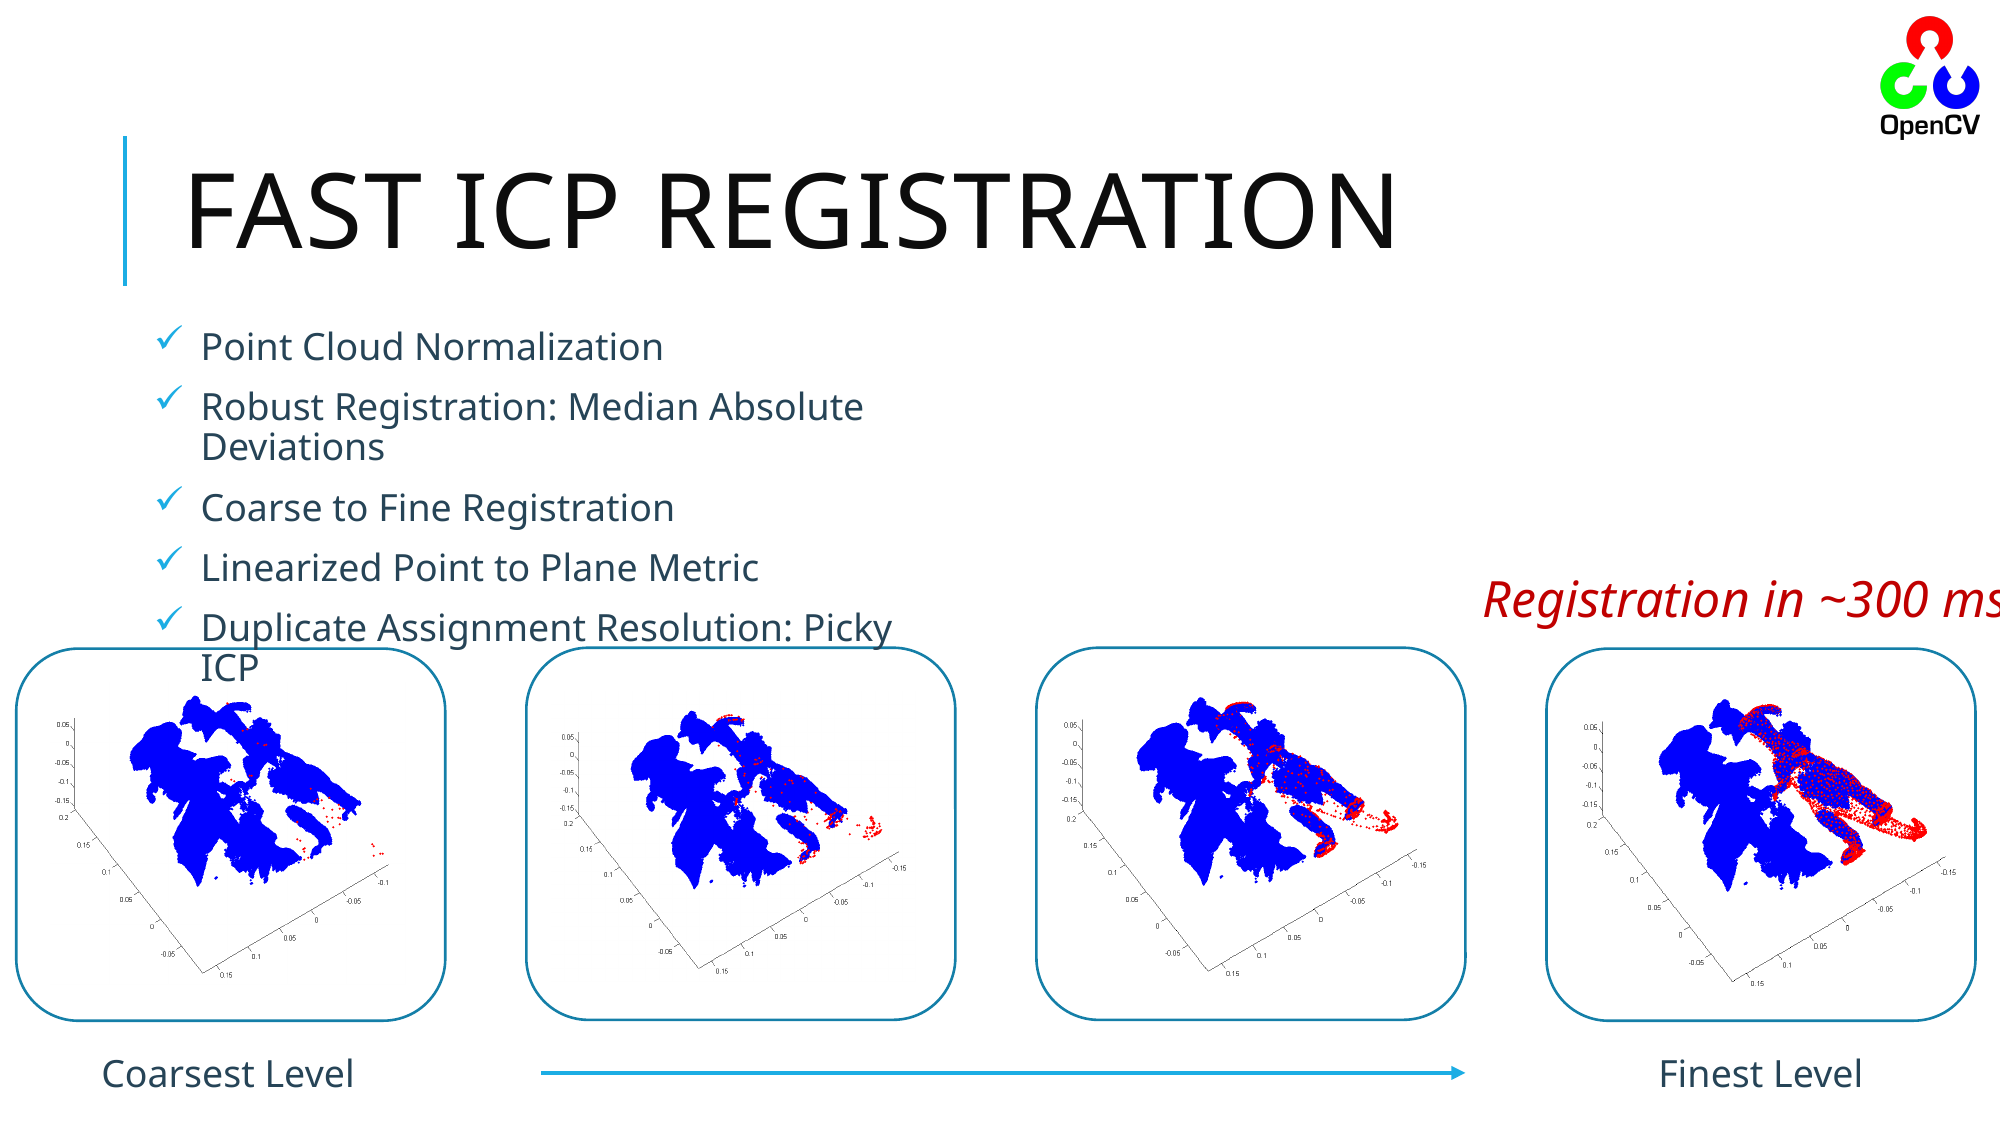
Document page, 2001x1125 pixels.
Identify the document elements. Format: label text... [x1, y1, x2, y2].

list Point Cloud Normalization Robust Registration: Median Absolute Deviations Coarse to Fine Registration Linearized Point to Plane Metric Duplicate Assignment Resolution: Picky ICP [146, 320, 931, 644]
picture [1879, 16, 1981, 140]
text_box Registration in ~300 ms [1467, 560, 2000, 636]
title FAST ICP REGISTRATION [168, 96, 1763, 342]
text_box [15, 647, 1976, 1104]
